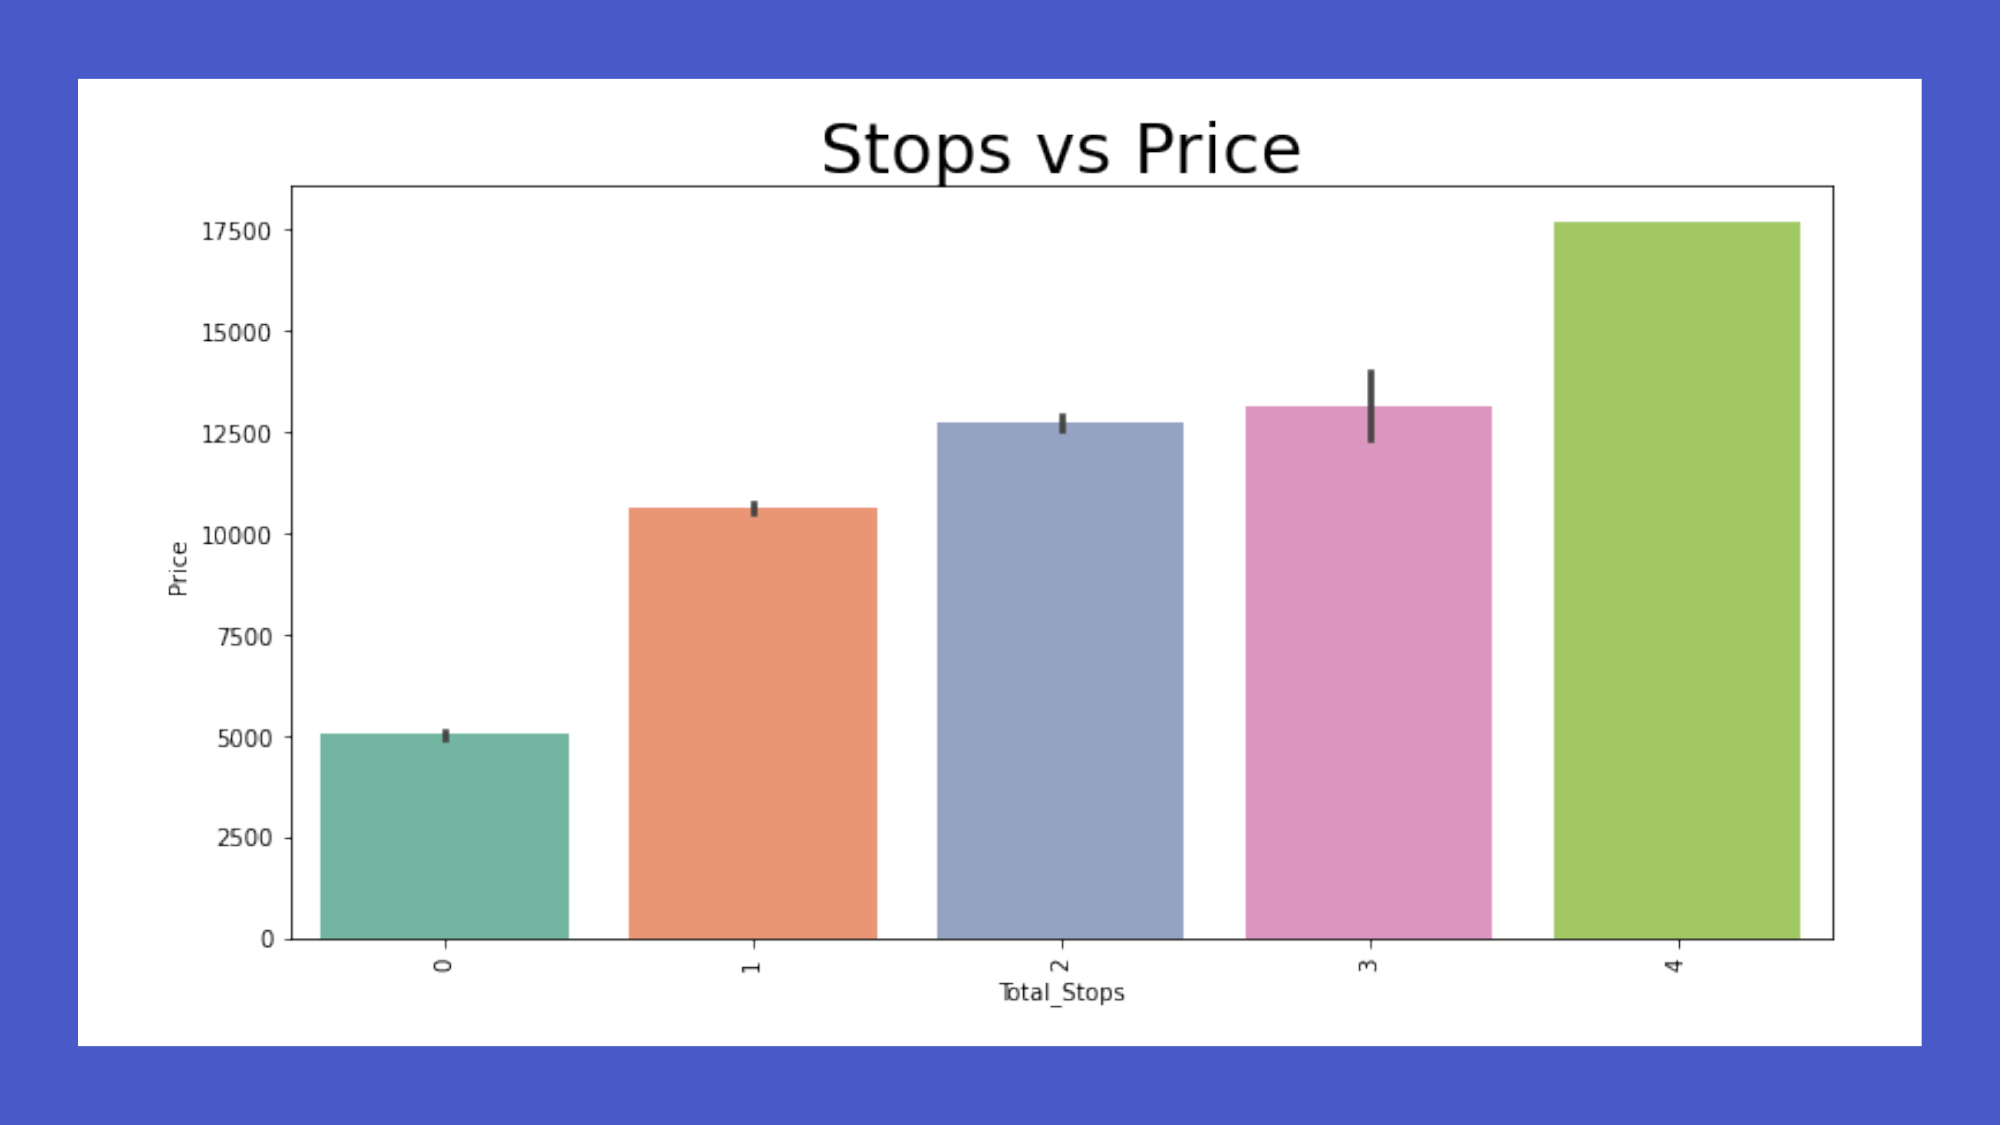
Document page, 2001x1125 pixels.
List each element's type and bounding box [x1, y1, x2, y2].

list [153, 105, 1847, 1020]
text_box [77, 78, 1923, 1047]
text_box [0, 0, 2000, 1125]
